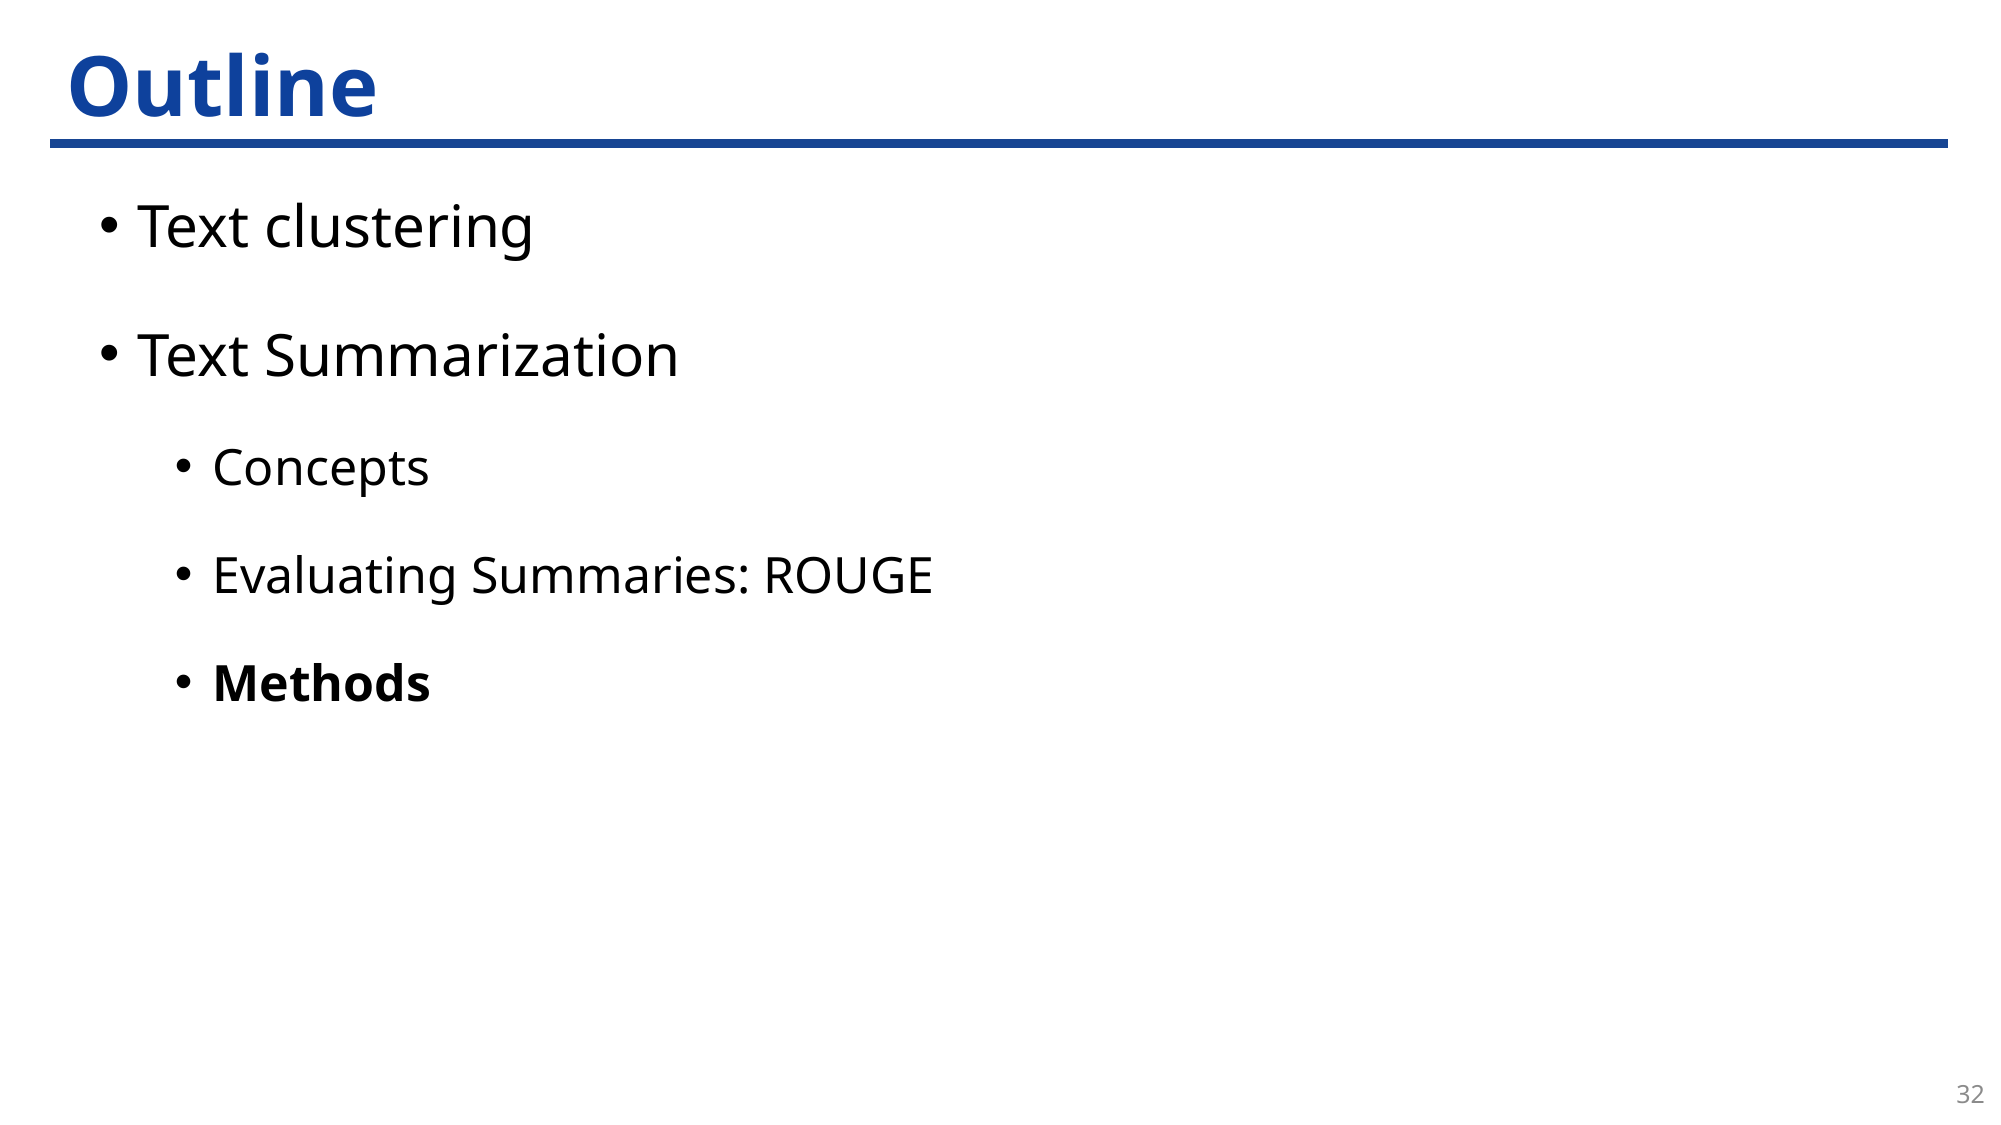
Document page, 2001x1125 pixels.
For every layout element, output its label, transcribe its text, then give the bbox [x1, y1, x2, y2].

list Text clustering Text Summarization Concepts Evaluating Summaries: ROUGE Methods [84, 181, 1900, 1086]
title Outline [51, 39, 1947, 140]
slide_number 32 [1899, 1065, 2000, 1125]
